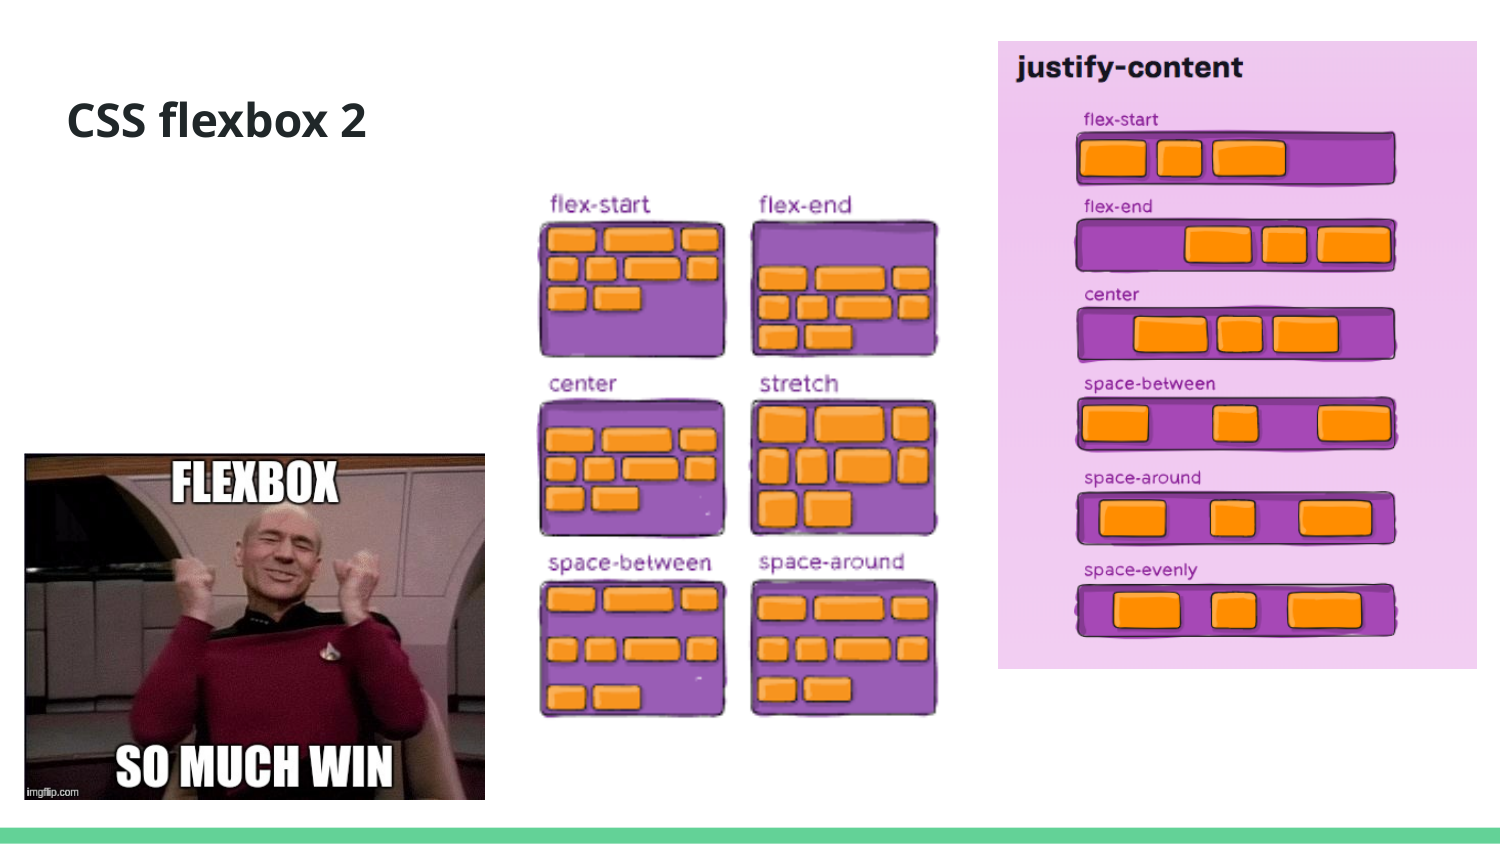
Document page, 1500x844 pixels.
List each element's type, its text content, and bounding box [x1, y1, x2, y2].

picture [536, 177, 948, 733]
picture [24, 452, 486, 801]
picture [998, 41, 1478, 669]
title CSS flexbox 2 [51, 72, 993, 167]
